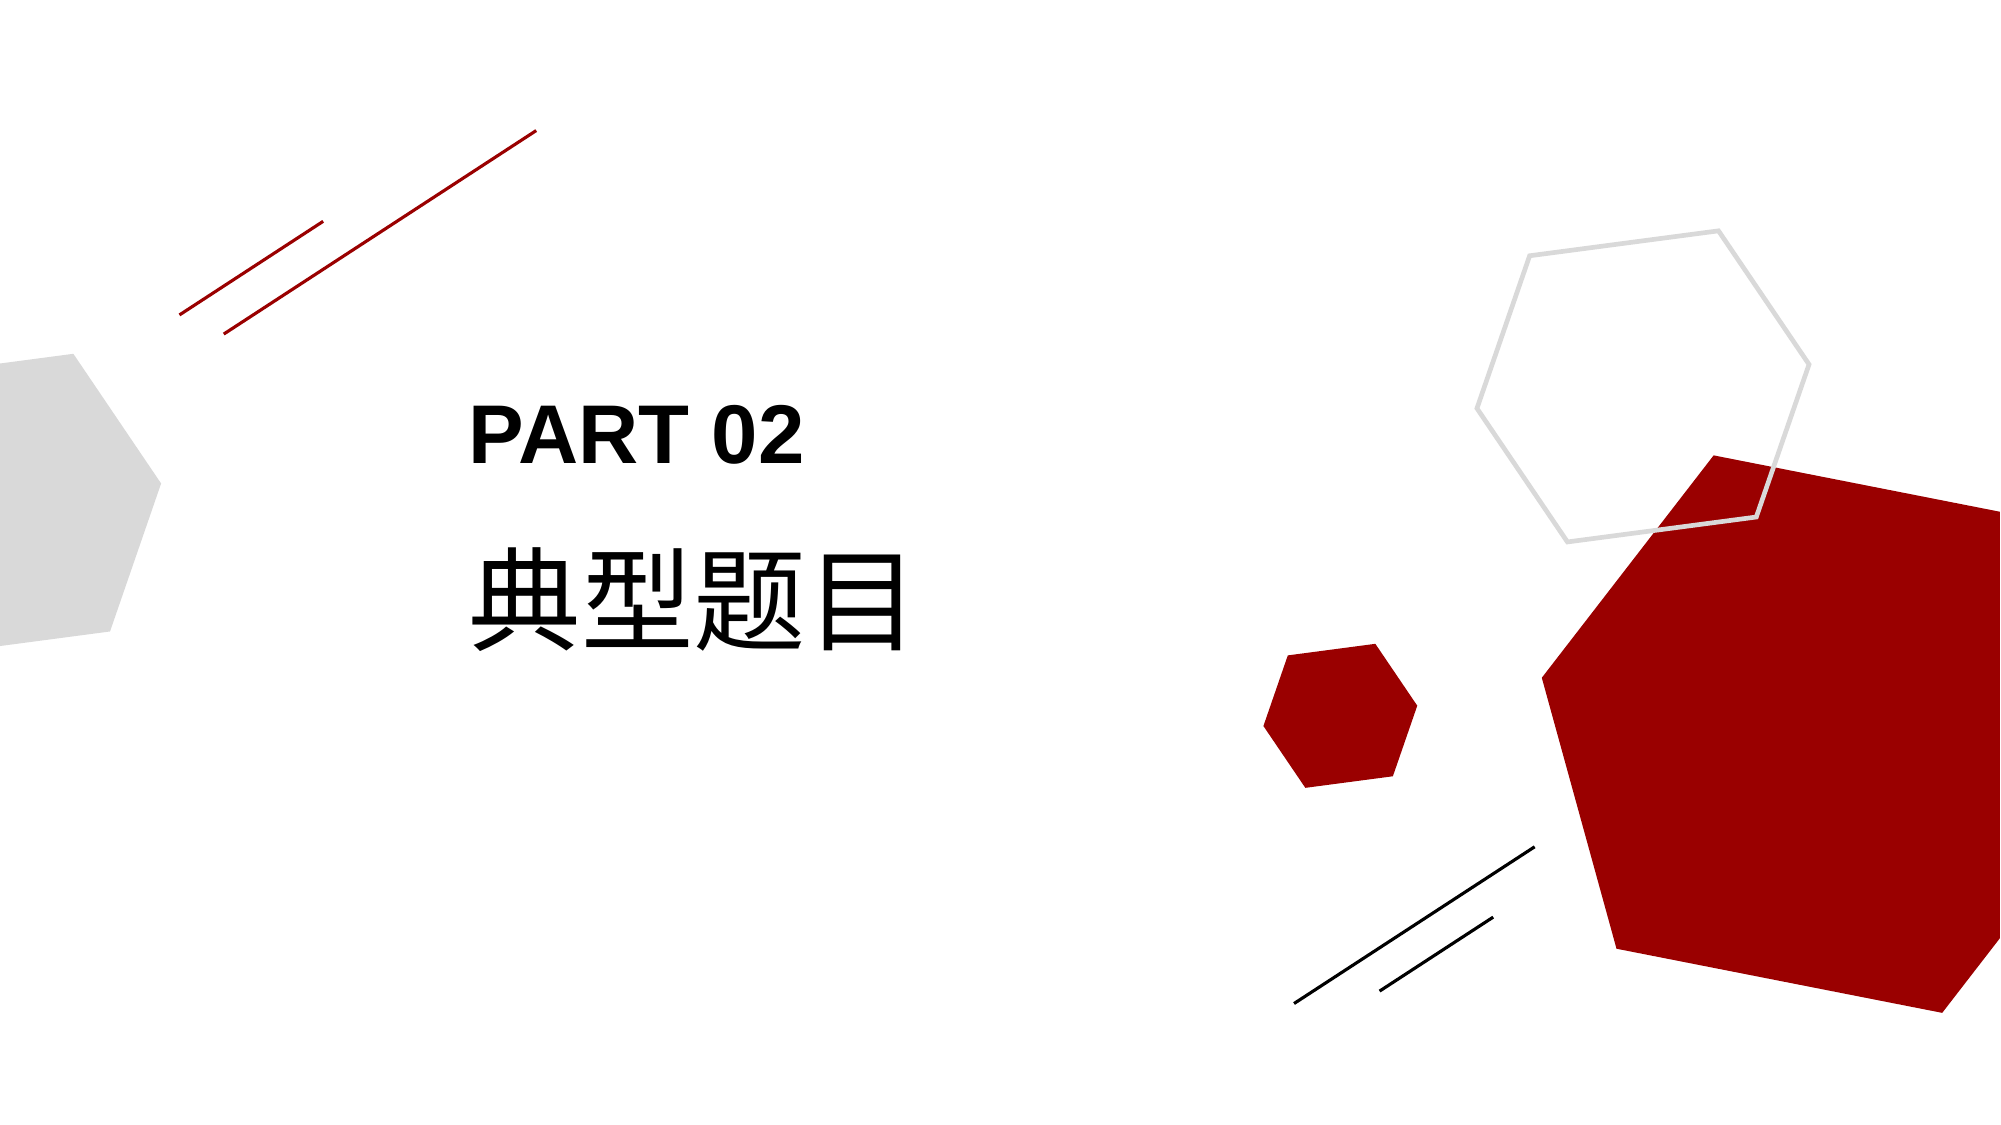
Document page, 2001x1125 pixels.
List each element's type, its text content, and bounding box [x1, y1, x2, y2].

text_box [1379, 917, 1494, 992]
text_box PART 02 [454, 373, 862, 488]
text_box [1475, 229, 1811, 544]
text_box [223, 130, 537, 335]
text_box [1294, 846, 1535, 1004]
text_box 典型题目 [454, 522, 1133, 673]
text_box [179, 221, 223, 315]
text_box [1540, 466, 2000, 1014]
text_box [1262, 642, 1419, 789]
text_box [0, 352, 163, 648]
